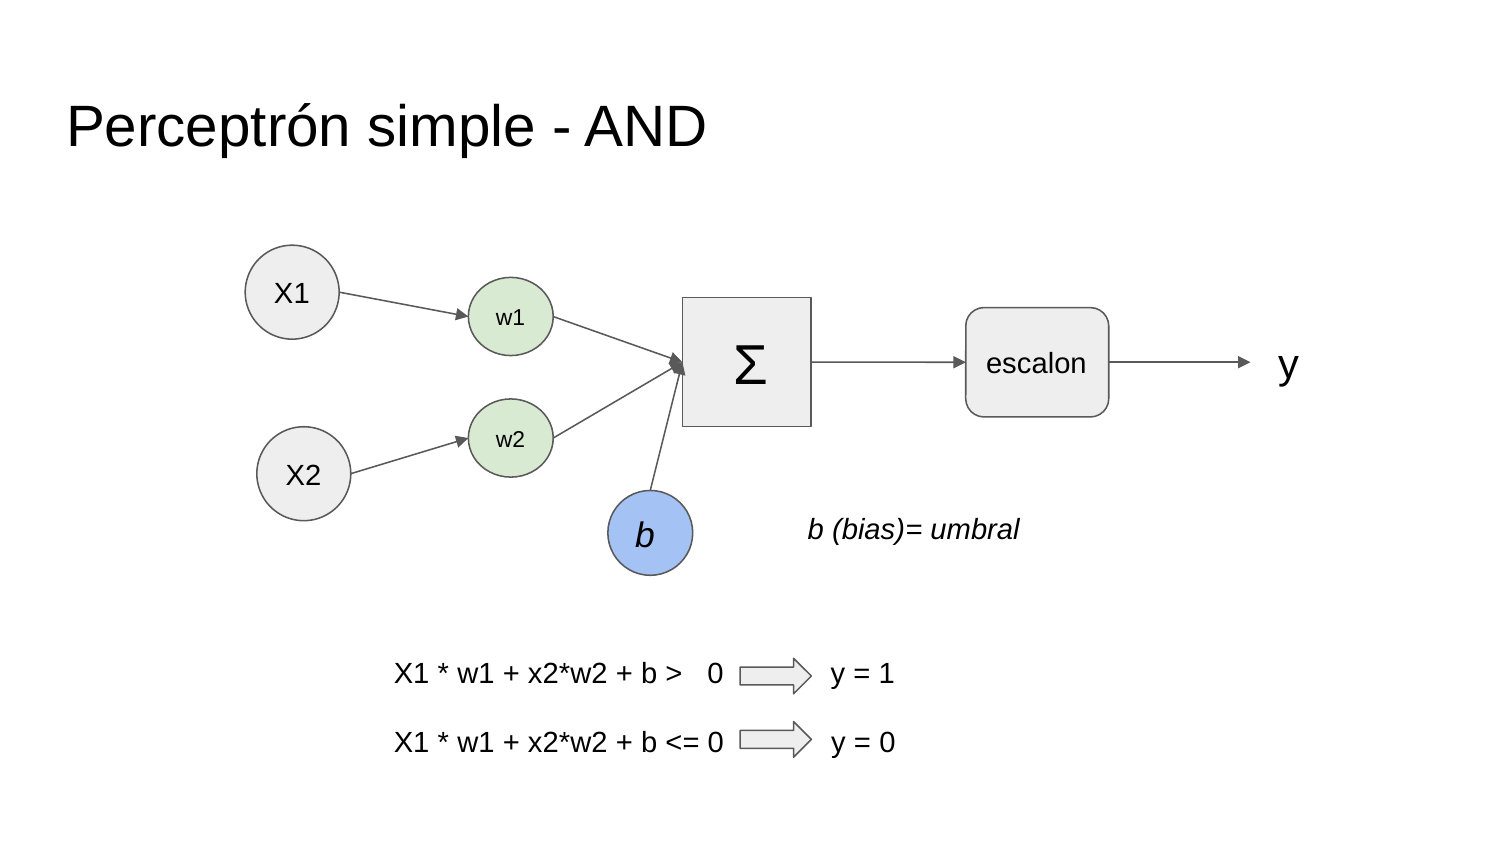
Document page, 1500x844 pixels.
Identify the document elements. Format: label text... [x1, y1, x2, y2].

text_box [682, 297, 812, 427]
text_box [740, 721, 812, 758]
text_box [649, 361, 683, 491]
text_box X2 [256, 426, 351, 521]
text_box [338, 291, 469, 317]
text_box escalon [965, 307, 1109, 417]
text_box b [607, 490, 693, 576]
text_box w2 [468, 398, 553, 478]
text_box w1 [469, 277, 554, 356]
text_box X1 * w1 + x2*w2 + b > 0 y = 1 X1 * w1 + x2*w2 + b <= 0 y = 0 [378, 638, 1049, 774]
text_box [740, 658, 812, 694]
title Perceptrón simple - AND [51, 72, 1449, 167]
text_box y [1263, 321, 1319, 402]
text_box Σ [718, 312, 782, 411]
text_box b (bias)= umbral [792, 495, 1158, 560]
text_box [552, 316, 683, 361]
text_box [350, 437, 469, 474]
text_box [552, 361, 648, 439]
text_box X1 [245, 245, 340, 340]
